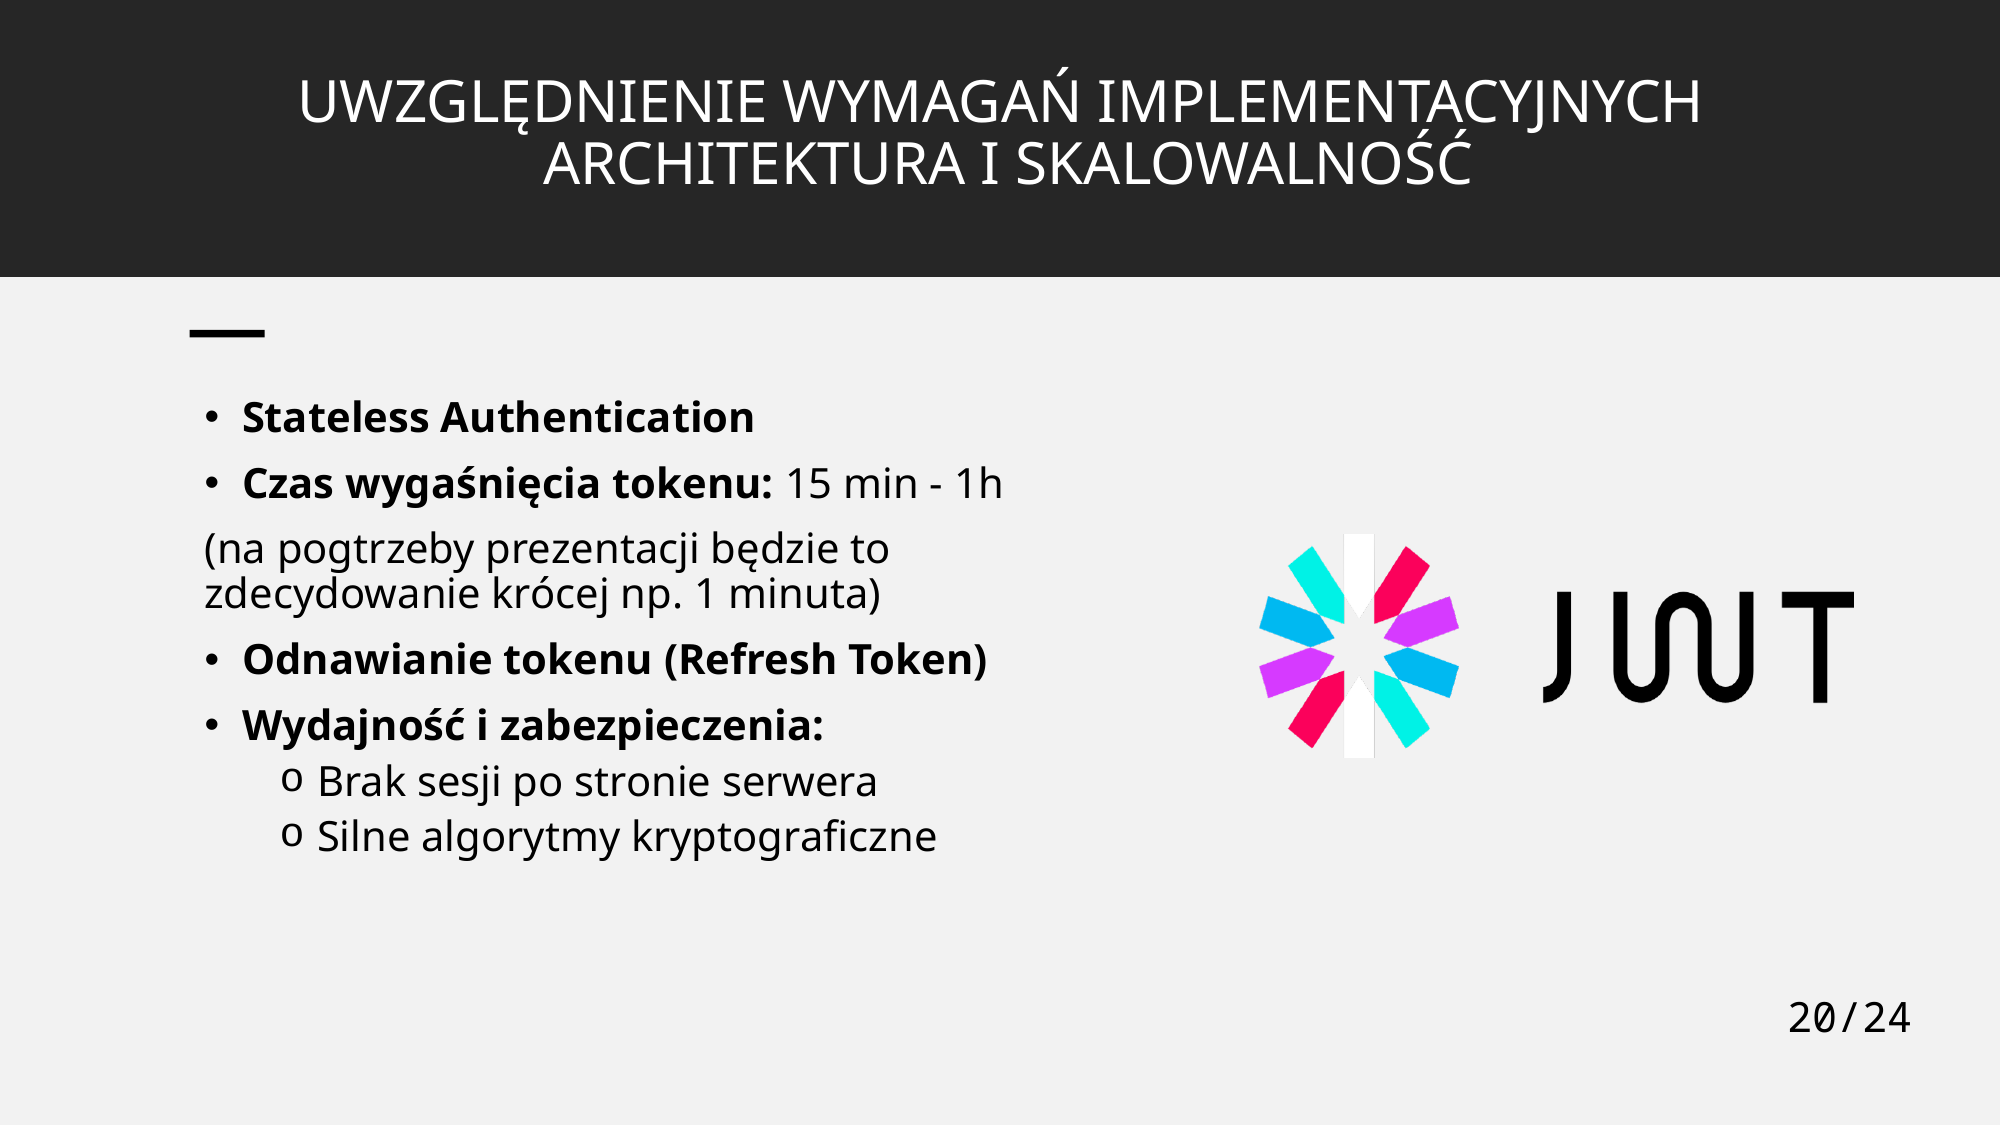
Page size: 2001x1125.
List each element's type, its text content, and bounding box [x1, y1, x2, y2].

picture [1253, 506, 1855, 758]
list Stateless Authentication Czas wygaśnięcia tokenu: 15 min - 1h (na pogtrzeby prezentacji będzie to zdecydowanie krócej np. 1 minuta) Odnawianie tokenu (Refresh Token) Wydajność i zabezpieczenia: Brak sesji po stronie serwera Silne algorytmy kryptograficzne [189, 388, 1178, 877]
text_box [0, 0, 2000, 275]
text_box 20/24​ [1768, 982, 1931, 1093]
title UWZGLĘDNIENIE WYMAGAŃ IMPLEMENTACYJNYCH ARCHITEKTURA I SKALOWALNOŚĆ [116, 64, 1885, 212]
text_box [188, 328, 266, 339]
text_box [0, 275, 2000, 1125]
